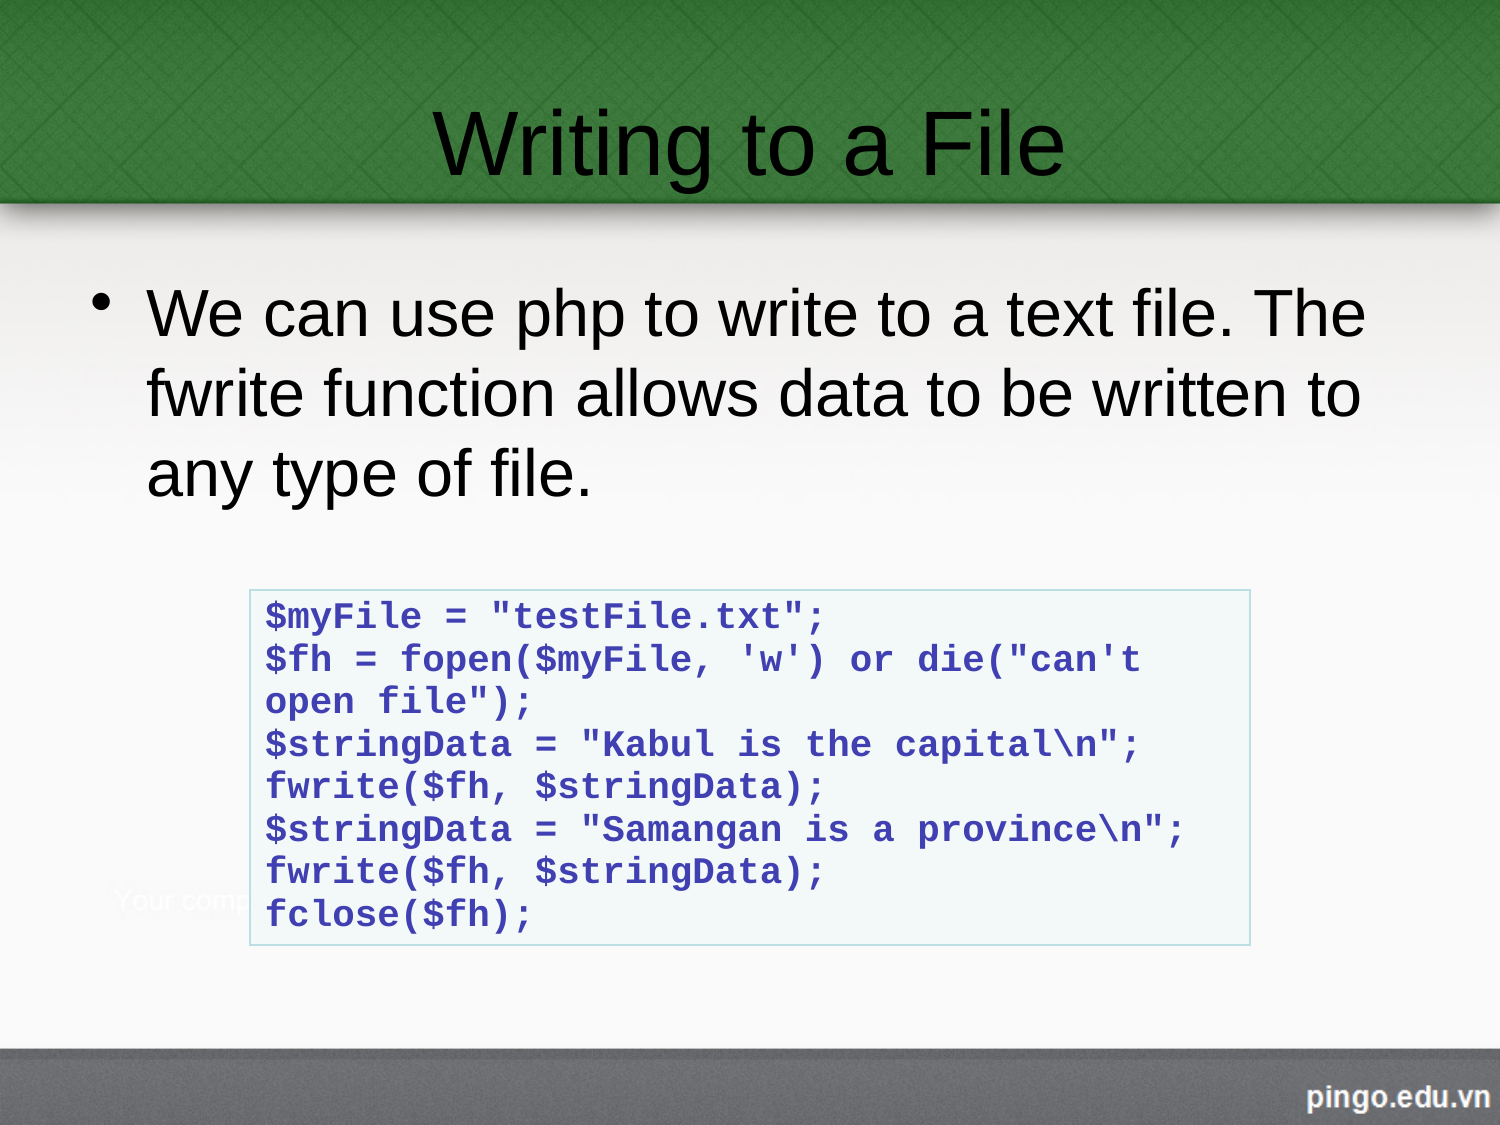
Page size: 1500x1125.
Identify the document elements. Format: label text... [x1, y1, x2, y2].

table_header $myFile = "testFile.txt"; $fh = fopen($myFile, 'w') or die("can't open file"); $stringData = "Kabul is the capital\n"; fwrite($fh, $stringData); $stringData = "Samangan is a province\n"; fwrite($fh, $stringData); fclose($fh); [251, 591, 1249, 944]
picture [0, 0, 1500, 1125]
title Writing to a File [74, 44, 1426, 233]
list We can use php to write to a text file. The fwrite function allows data to be written to any type of file. [74, 262, 1426, 1006]
